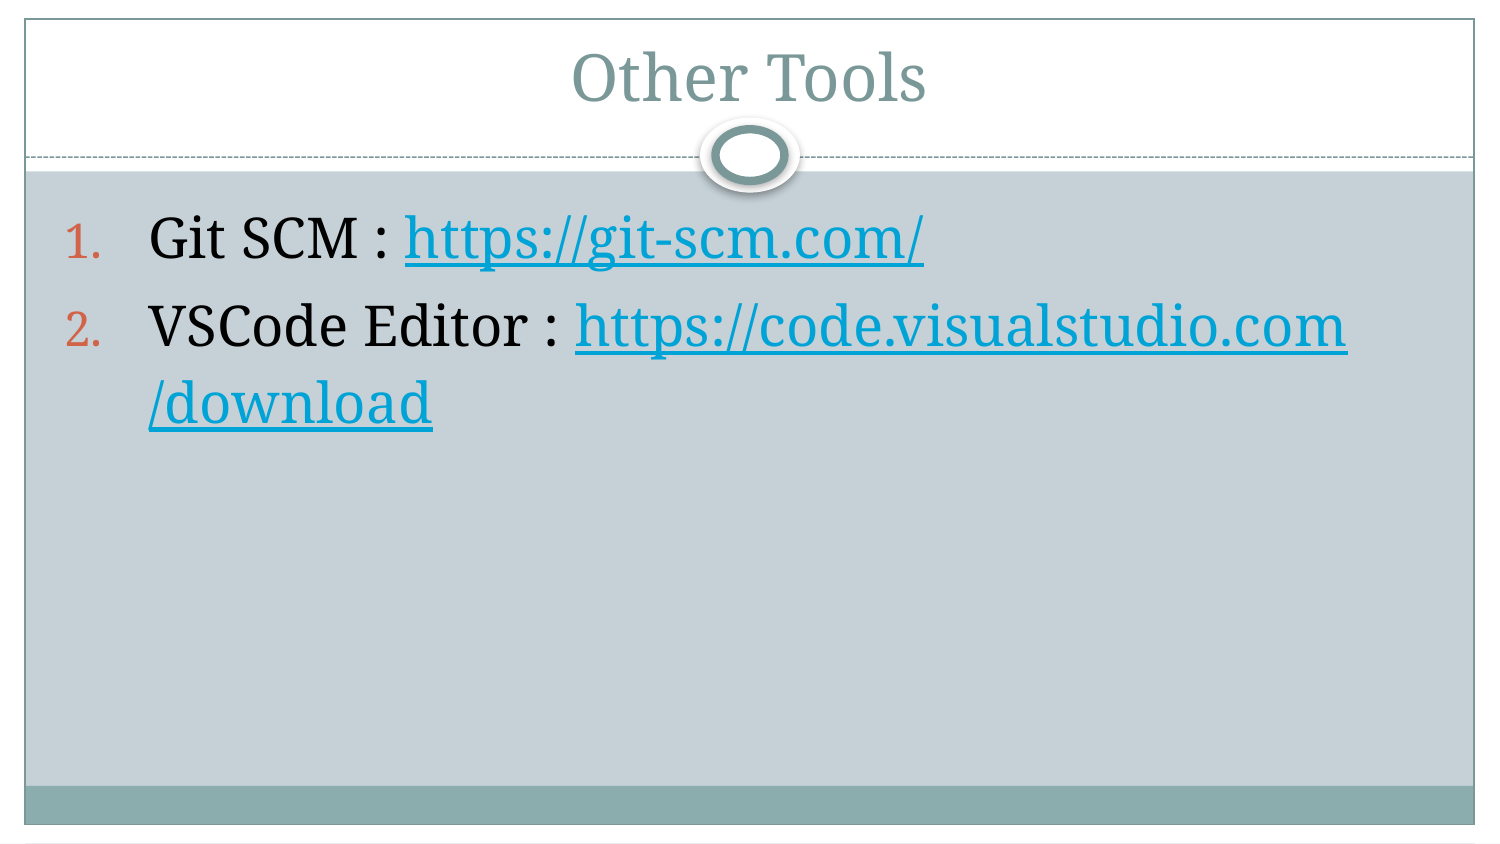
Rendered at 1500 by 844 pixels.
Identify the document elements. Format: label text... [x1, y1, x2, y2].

list Git SCM : https://git-scm.com/ VSCode Editor : https://code.visualstudio.com/download [49, 194, 1445, 751]
title Other Tools [49, 28, 1450, 122]
